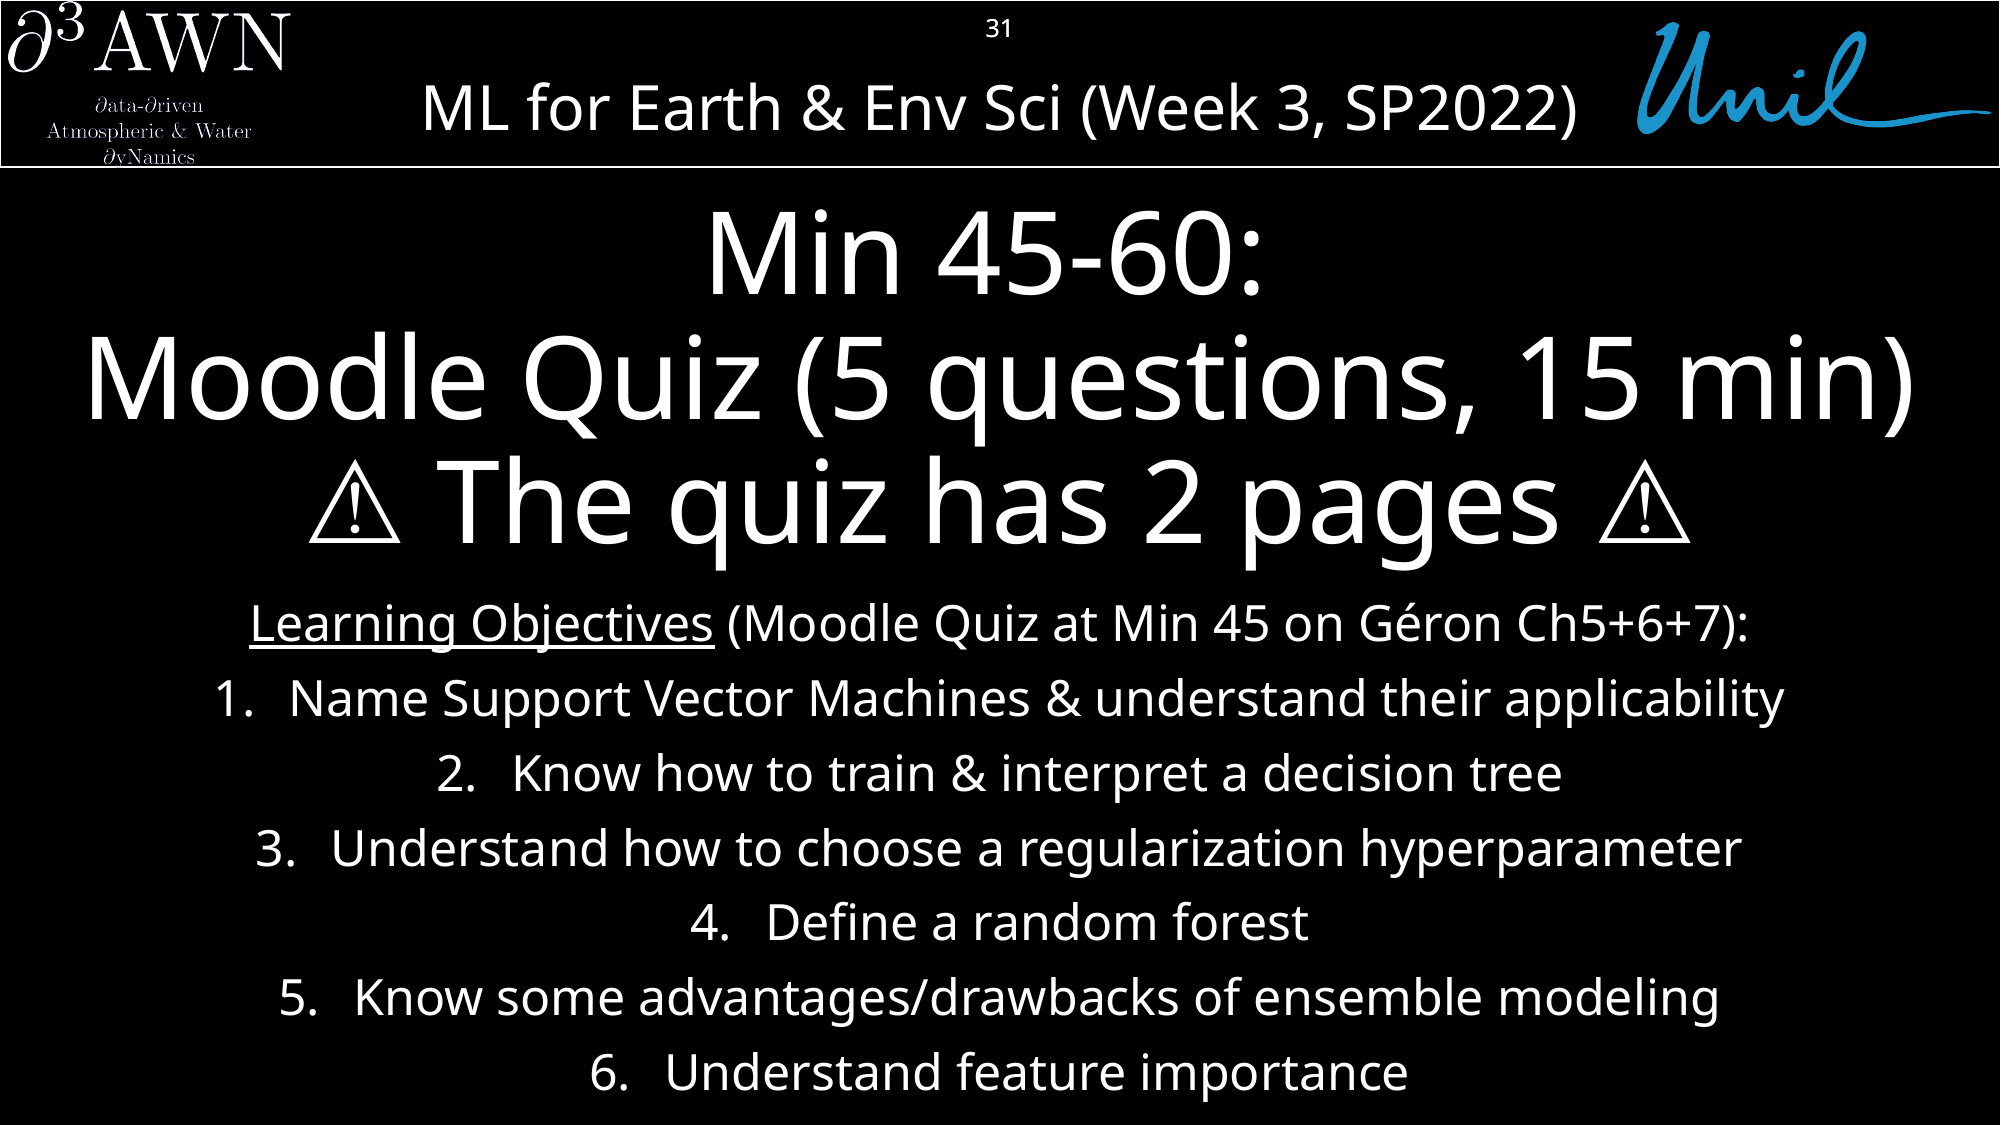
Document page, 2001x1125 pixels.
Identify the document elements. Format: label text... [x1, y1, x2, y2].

picture [1609, 22, 2000, 145]
title Min 45-60: Moodle Quiz (5 questions, 15 min) ⚠️ The quiz has 2 pages ⚠️ [0, 184, 2000, 576]
slide_number 31 [774, 0, 1225, 60]
picture [0, 0, 298, 168]
subtitle Learning Objectives (Moodle Quiz at Min 45 on Géron Ch5+6+7): Name Support Vector Machines & understand their applicability Know how to train & interpret a decision tree Understand how to choose a regularization hyperparameter Define a random forest Know some advantages/drawbacks of ensemble modeling Understand feature importance [0, 590, 2000, 1125]
